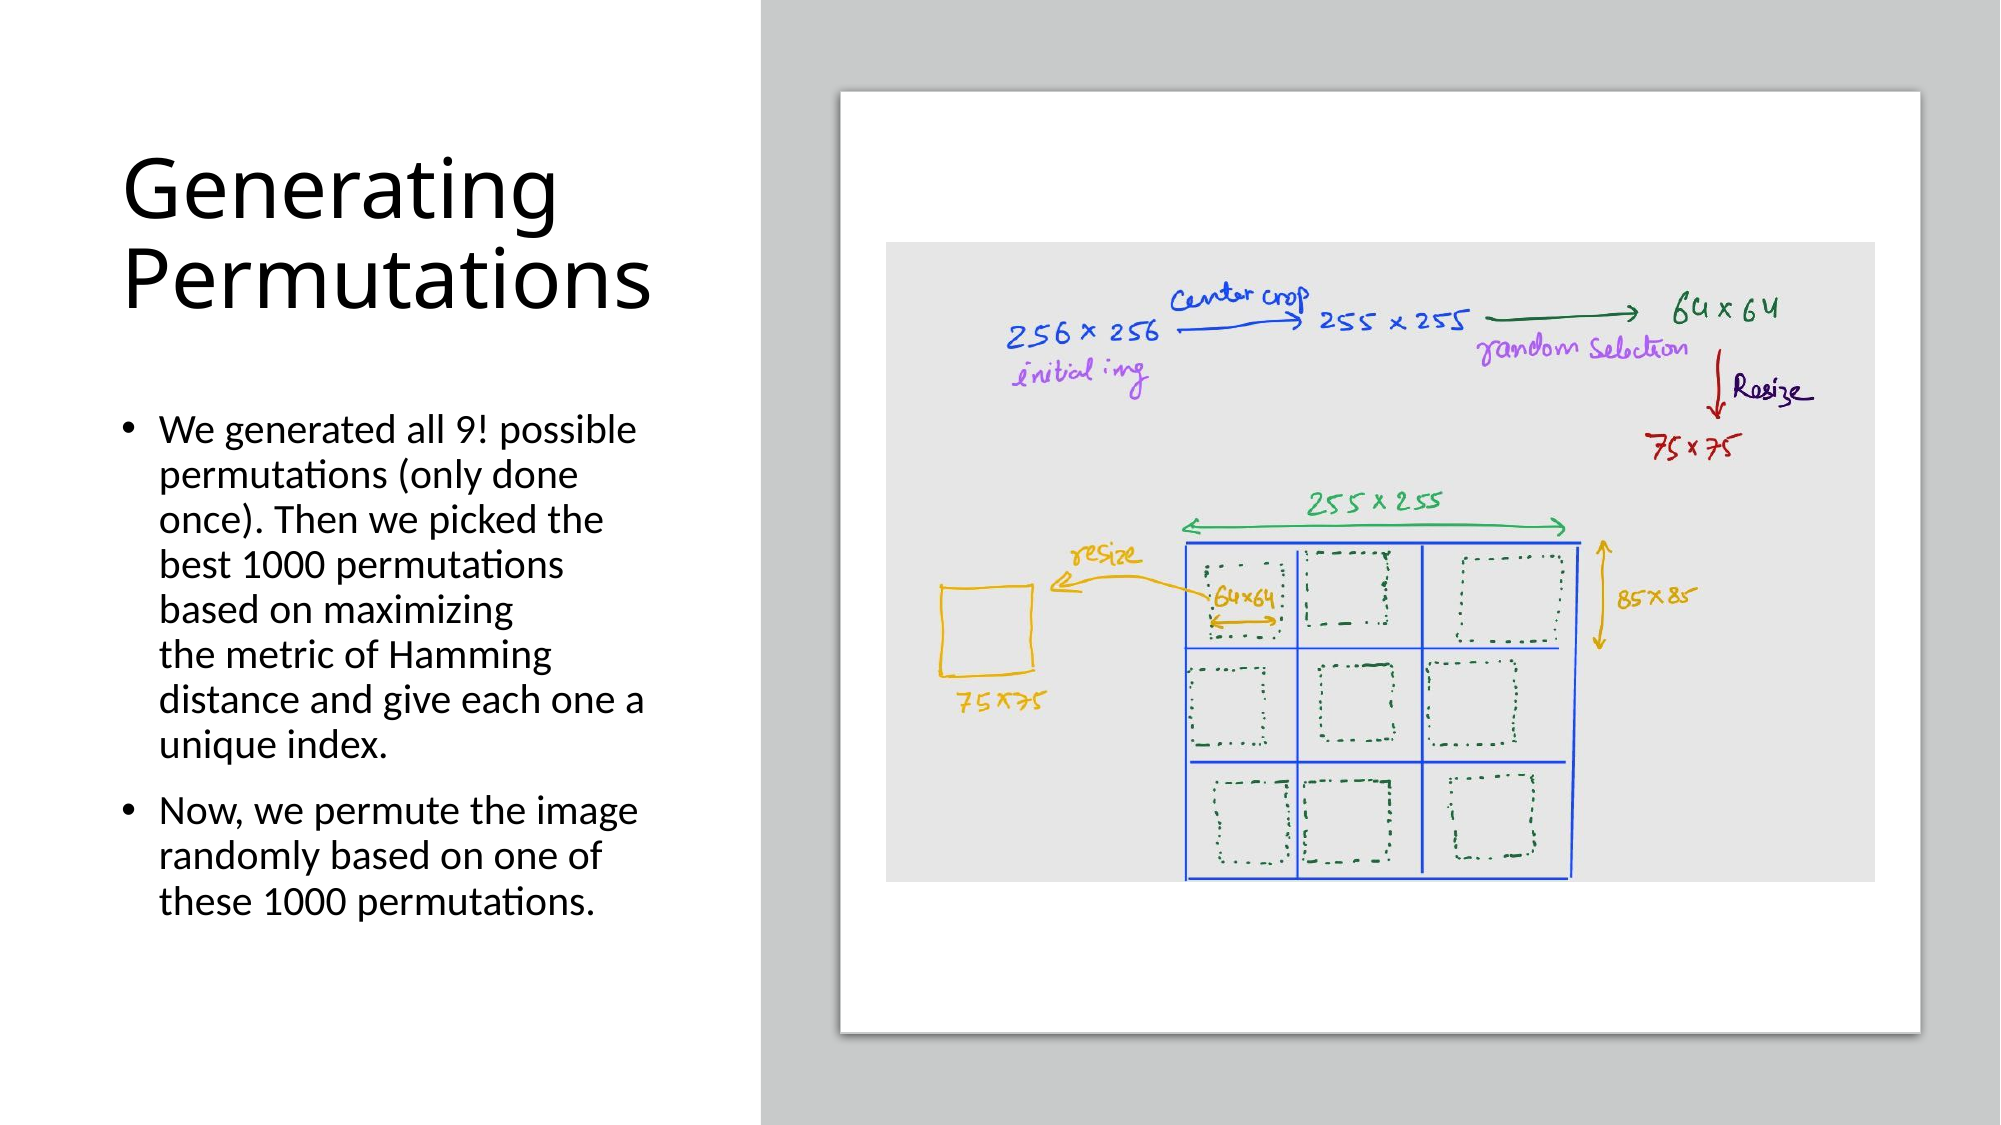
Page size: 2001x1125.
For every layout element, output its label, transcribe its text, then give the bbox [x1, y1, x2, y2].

picture [886, 242, 1875, 882]
text_box [839, 90, 1922, 1034]
list We generated all 9! possible permutations (only done once). Then we picked the best 1000 permutations based on maximizing the metric of Hamming distance and give each one a unique index. Now, we permute the image randomly based on one of these 1000 permutations. [106, 399, 682, 1021]
title Generating Permutations [106, 103, 682, 370]
text_box [760, 0, 2000, 1125]
